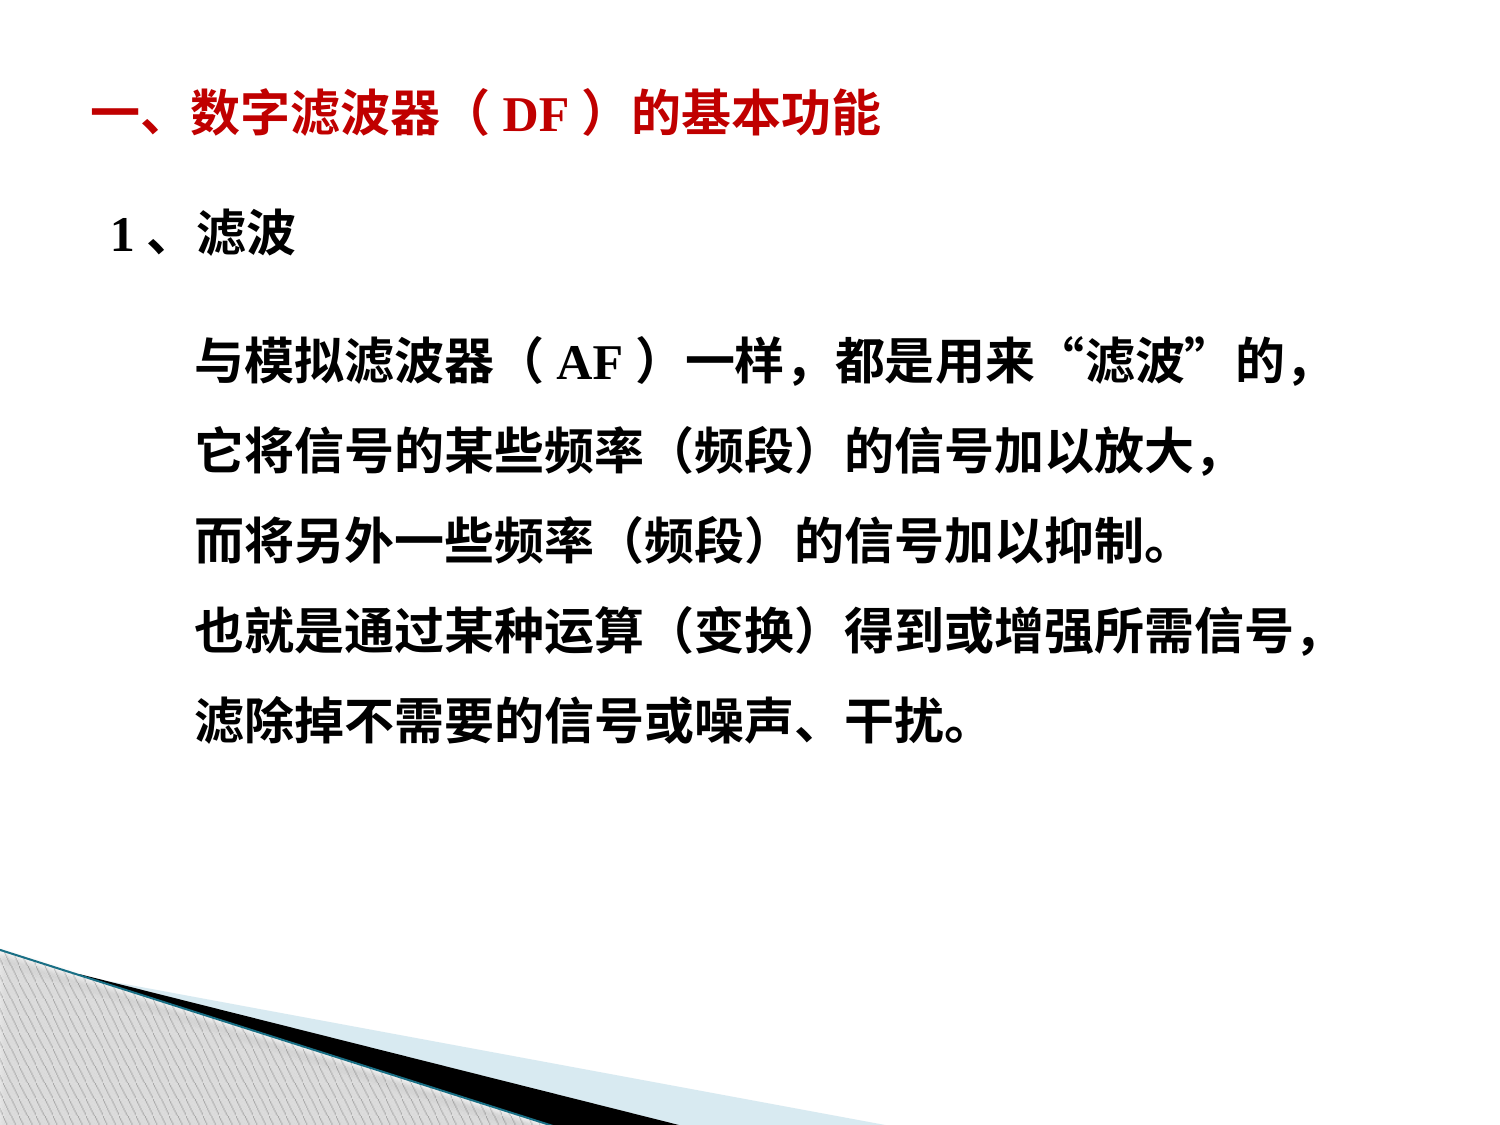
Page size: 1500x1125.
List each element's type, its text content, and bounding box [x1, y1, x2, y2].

text_box 与模拟滤波器（AF）一样，都是用来“滤波”的， 它将信号的某些频率（频段）的信号加以放大， 而将另外一些频率（频段）的信号加以抑制。 也就是通过某种运算（变换）得到或增强所需信号， 滤除掉不需要的信号或噪声、干扰。 [179, 291, 1378, 757]
text_box 一、数字滤波器（DF）的基本功能 [76, 73, 908, 149]
text_box 1、滤波 [94, 194, 312, 270]
